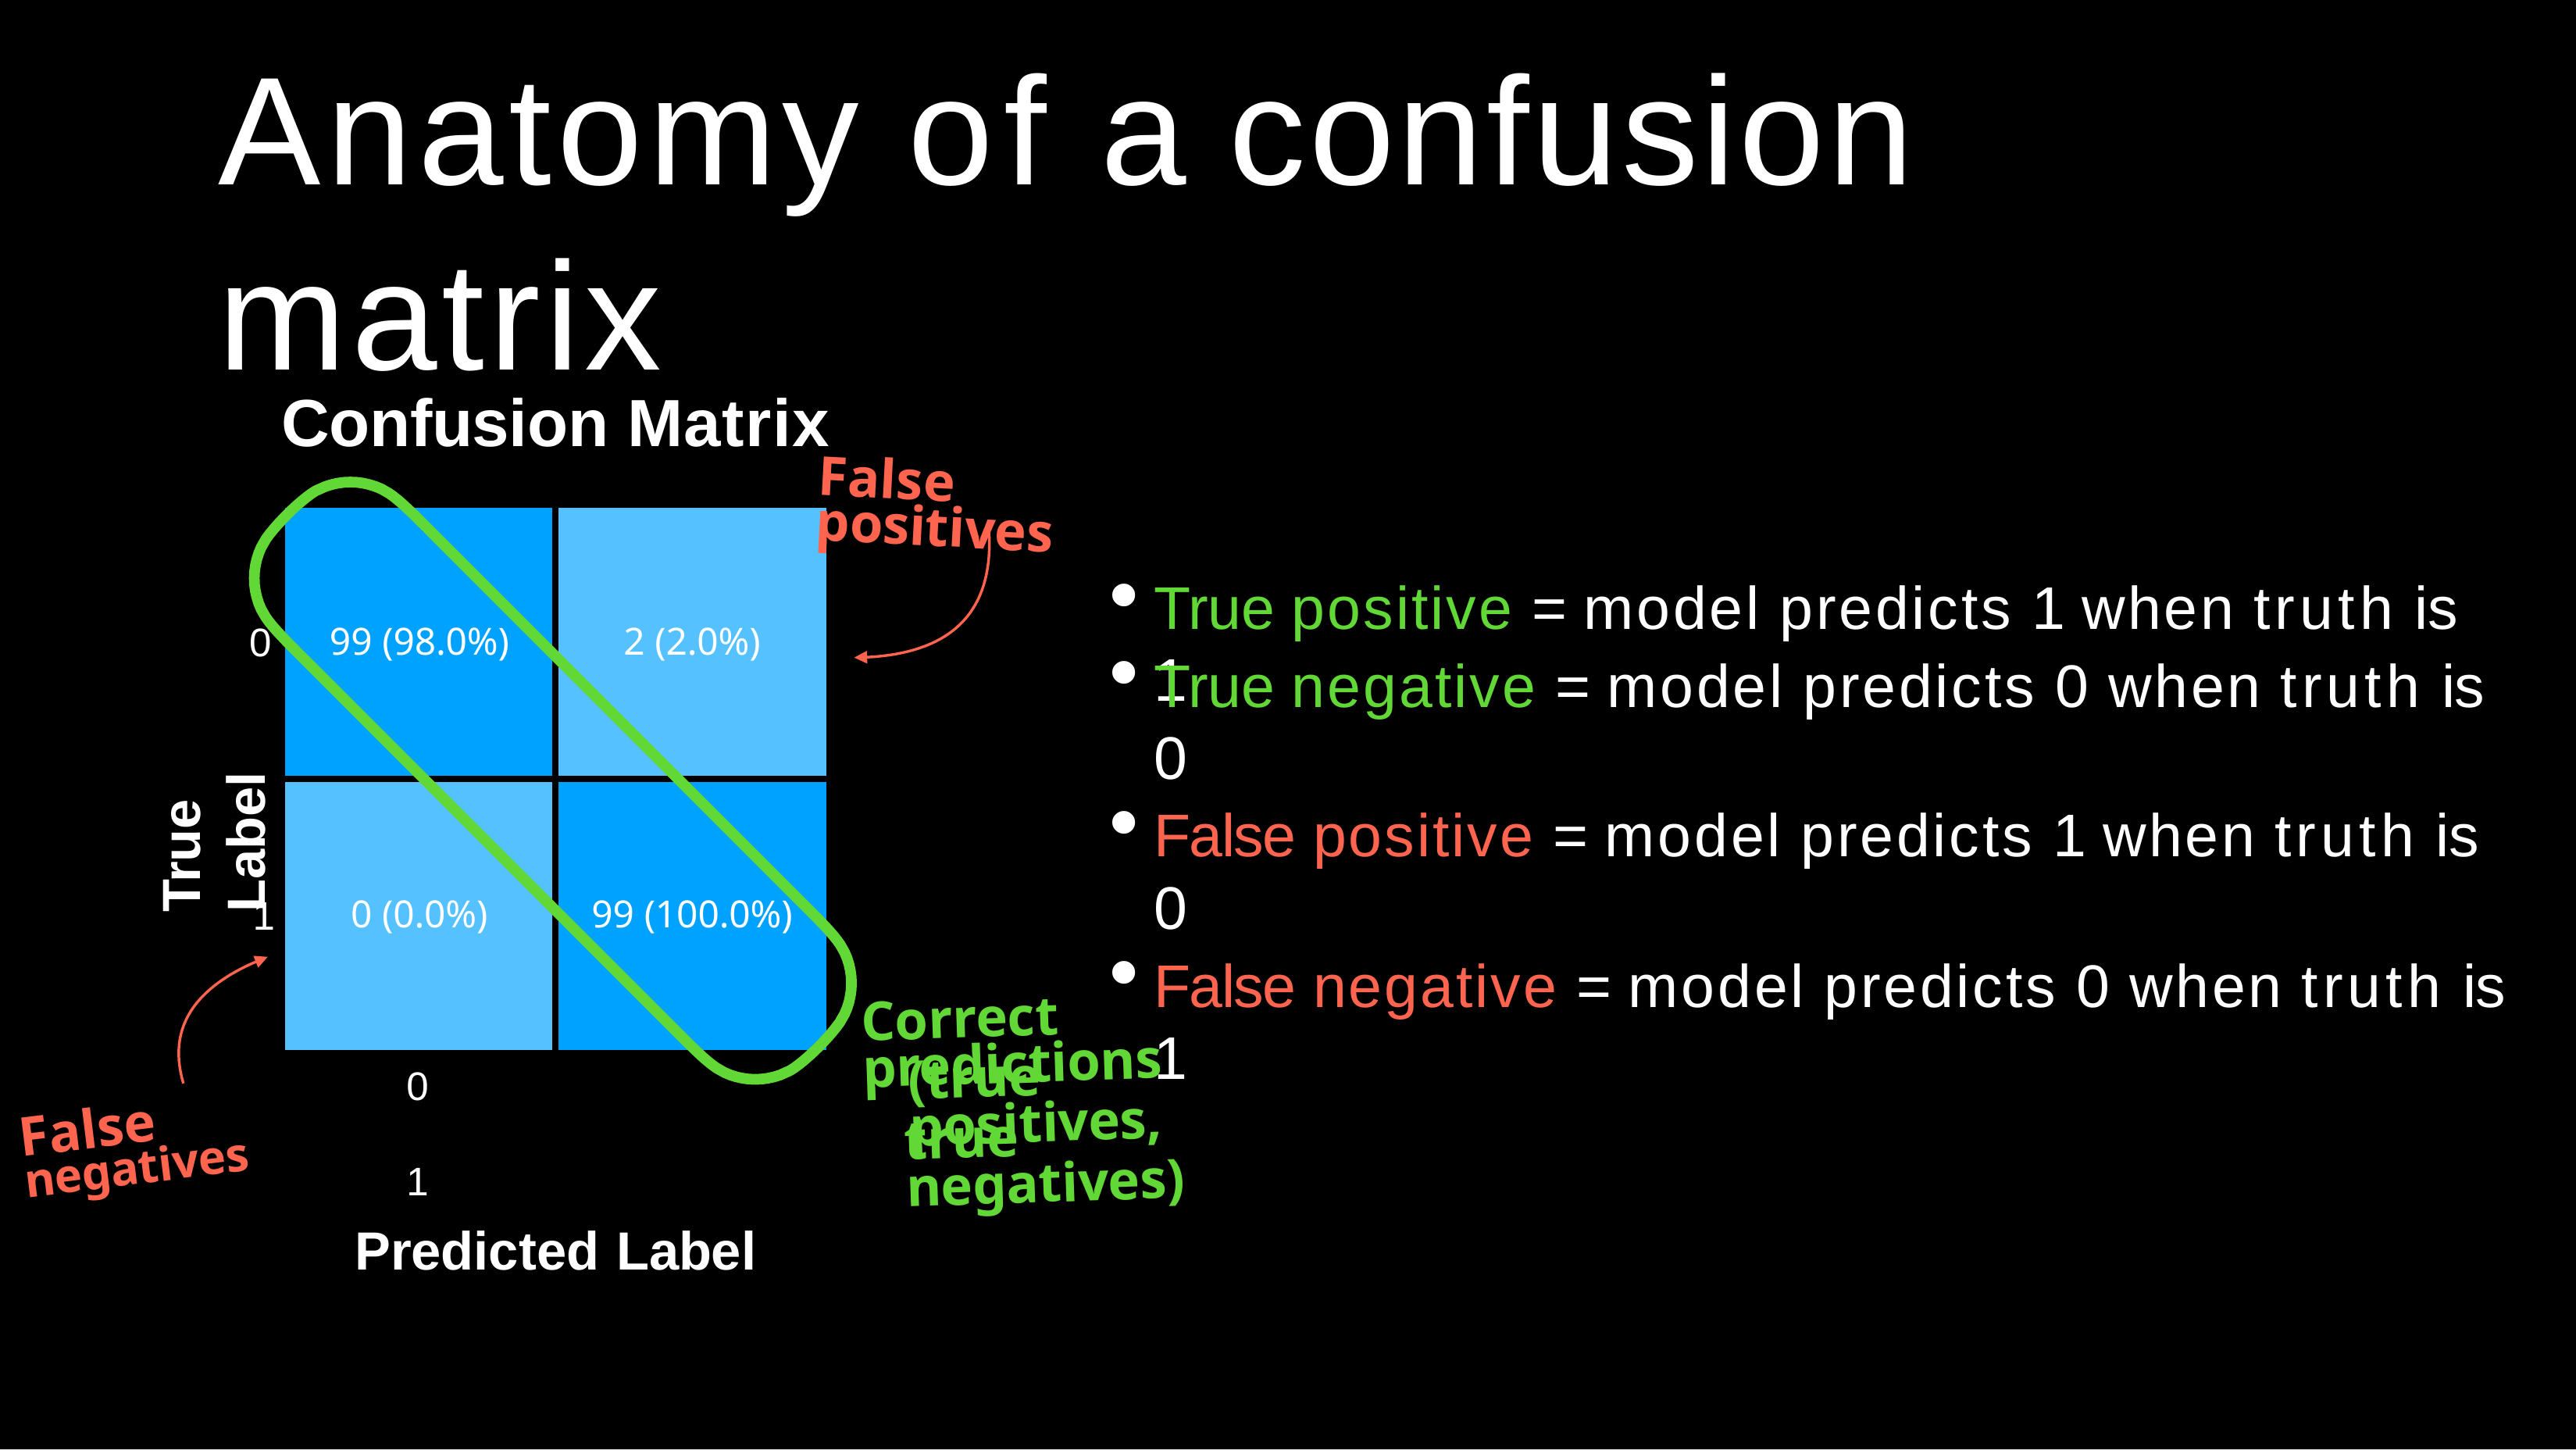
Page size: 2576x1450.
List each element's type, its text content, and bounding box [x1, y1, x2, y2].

text_box 1 0 1 Predicted Label [251, 888, 758, 1280]
text_box False positives [815, 459, 1156, 569]
table_cell 99 (100.0%) [683, 782, 826, 927]
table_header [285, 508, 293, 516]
text_box False negatives [17, 1076, 389, 1215]
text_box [854, 522, 991, 664]
text_box Confusion Matrix [280, 377, 832, 460]
text_box true negatives) [904, 1111, 1265, 1218]
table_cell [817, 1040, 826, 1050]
table_header 2 (2.0%) [558, 508, 826, 776]
table_header 99 (98.0%) [408, 508, 552, 652]
table_cell 0 (0.0%) [285, 782, 531, 888]
title Anatomy of a confusion matrix [181, 29, 2395, 401]
text_box Correct predictions [860, 989, 1299, 1098]
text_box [177, 955, 269, 1085]
text_box 0 [248, 614, 276, 665]
text_box True Label [146, 644, 220, 914]
text_box (true positives, [907, 1051, 1255, 1123]
text_box True negative = model predicts 0 when truth is 0 False positive = model predicts 1 when truth is 0 False negative = model predicts 0 when truth is 1 [1104, 645, 2524, 1091]
text_box True positive = model predicts 1 when truth is 1 [1108, 566, 2475, 645]
table_header 99 (98.0%) [285, 641, 419, 776]
text_box [254, 482, 852, 1080]
